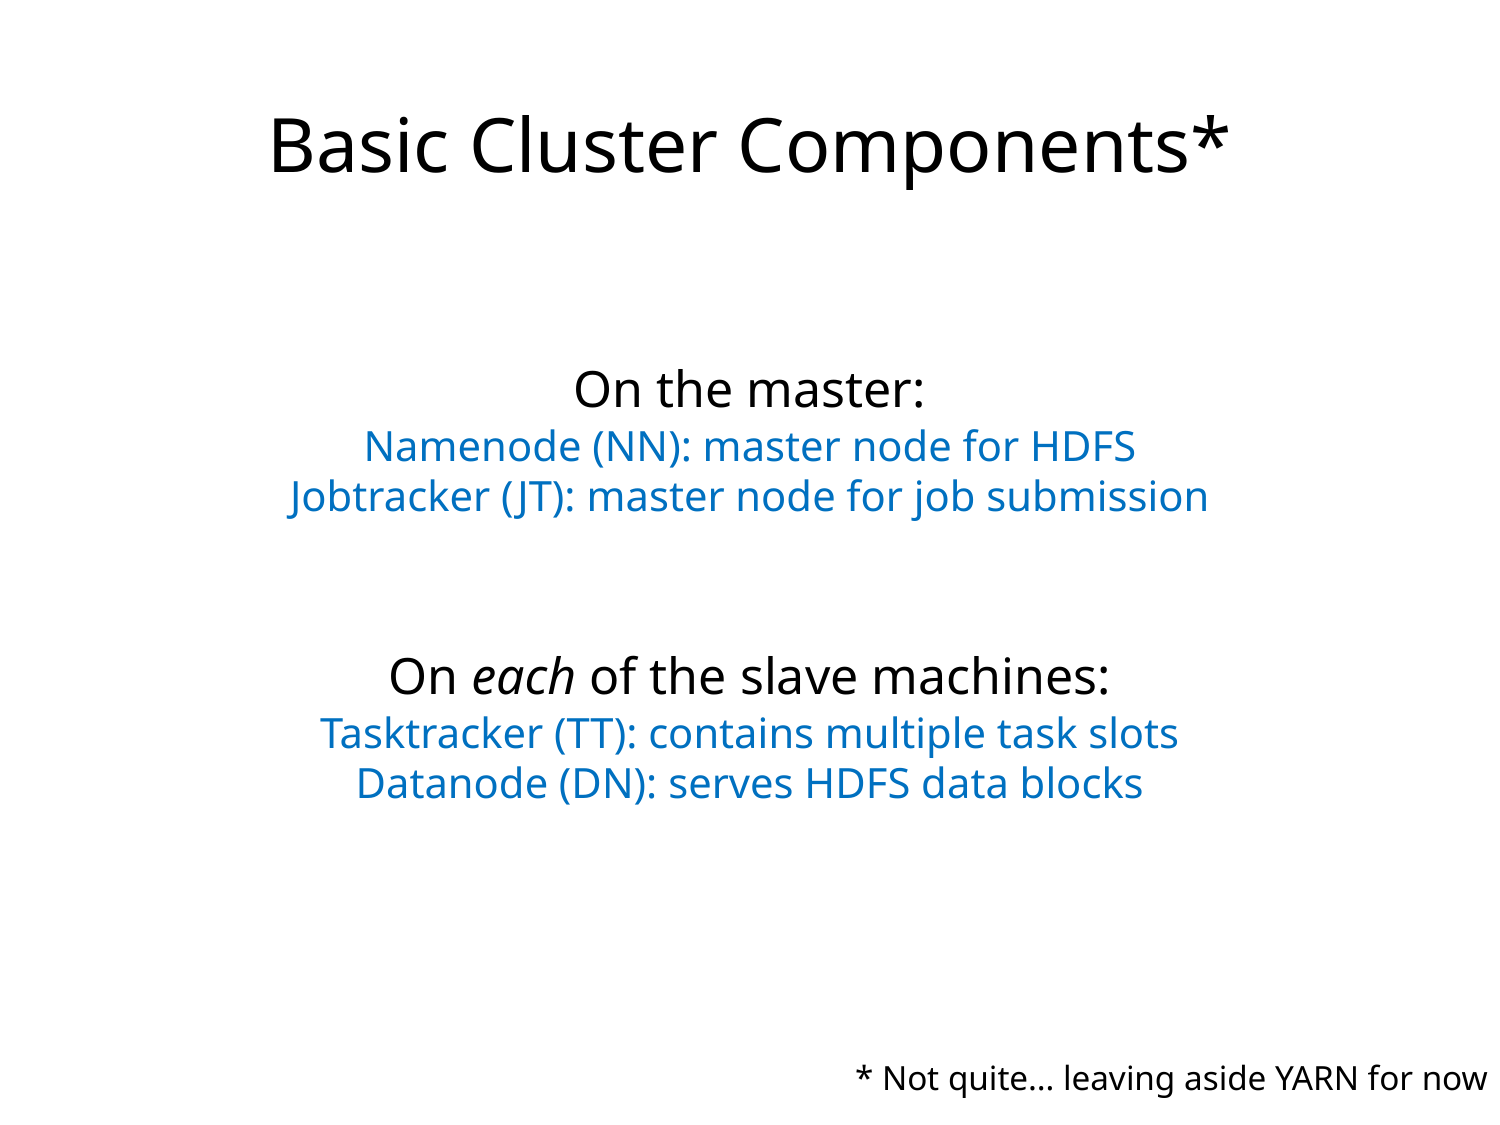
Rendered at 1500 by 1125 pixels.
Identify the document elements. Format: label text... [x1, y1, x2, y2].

text_box On the master: [0, 349, 1500, 412]
text_box Namenode (NN): master node for HDFS Jobtracker (JT): master node for job submission [0, 412, 1500, 528]
text_box * Not quite… leaving aside YARN for now [840, 1049, 1500, 1105]
text_box Basic Cluster Components* [0, 90, 1500, 203]
text_box Tasktracker (TT): contains multiple task slots Datanode (DN): serves HDFS data blocks [0, 699, 1500, 815]
text_box On each of the slave machines: [0, 637, 1500, 699]
